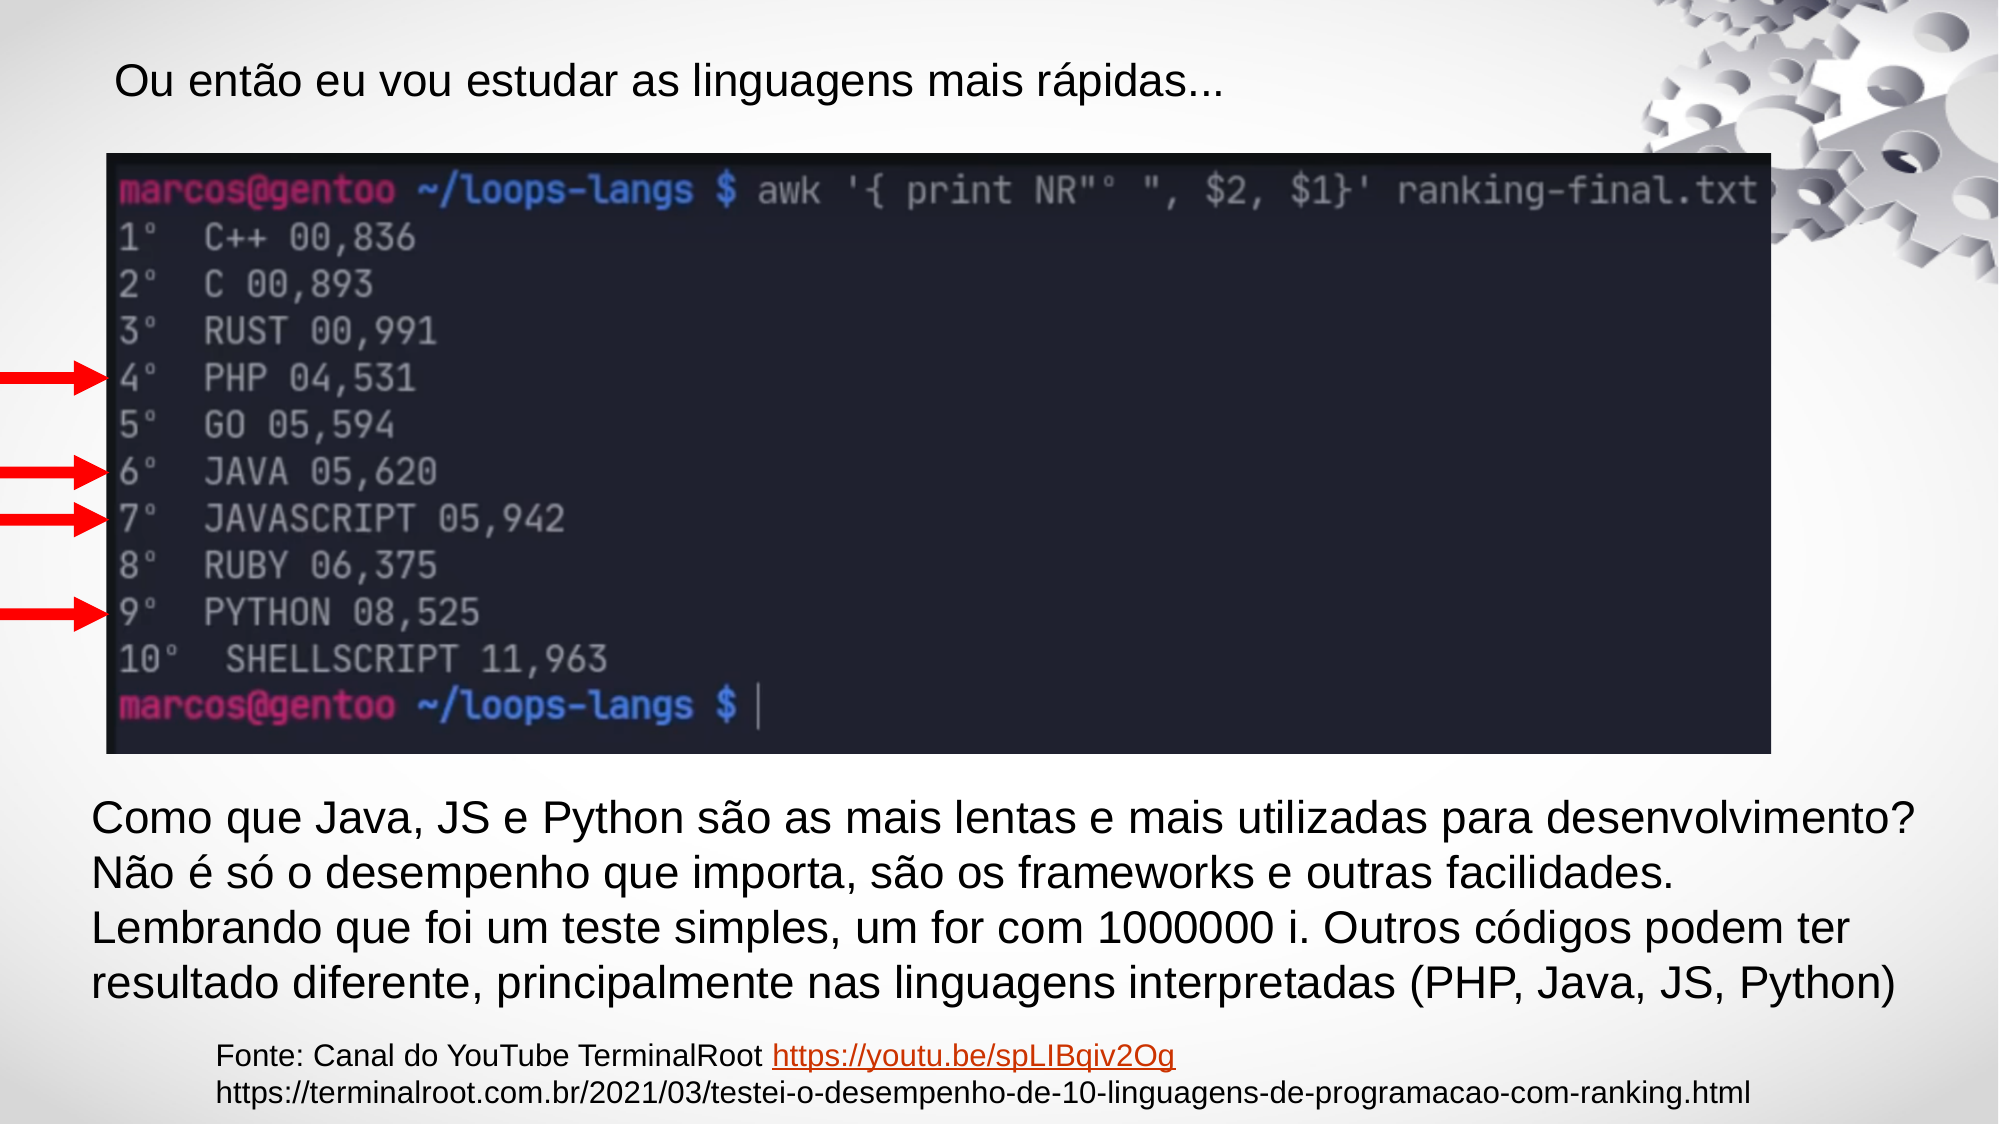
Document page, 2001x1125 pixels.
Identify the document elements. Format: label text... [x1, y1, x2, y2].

text_box Como que Java, JS e Python são as mais lentas e mais utilizadas para desenvolvimento? Não é só o desempenho que importa, são os frameworks e outras facilidades. Lembrando que foi um teste simples, um for com 1000000 i. Outros códigos podem ter resultado diferente, principalmente nas linguagens interpretadas (PHP, Java, JS, Python) [76, 779, 1943, 1016]
text_box [0, 466, 99, 479]
text_box [0, 371, 99, 385]
text_box Ou então eu vou estudar as linguagens mais rápidas... [99, 31, 1899, 126]
text_box [0, 608, 99, 621]
text_box Fonte: Canal do YouTube TerminalRoot https://youtu.be/spLIBqiv2Og https://terminalroot.com.br/2021/03/testei-o-desempenho-de-10-linguagens-de-programacao-com-ranking.html [200, 1027, 1783, 1091]
text_box [0, 513, 99, 526]
picture [0, 0, 1999, 1124]
